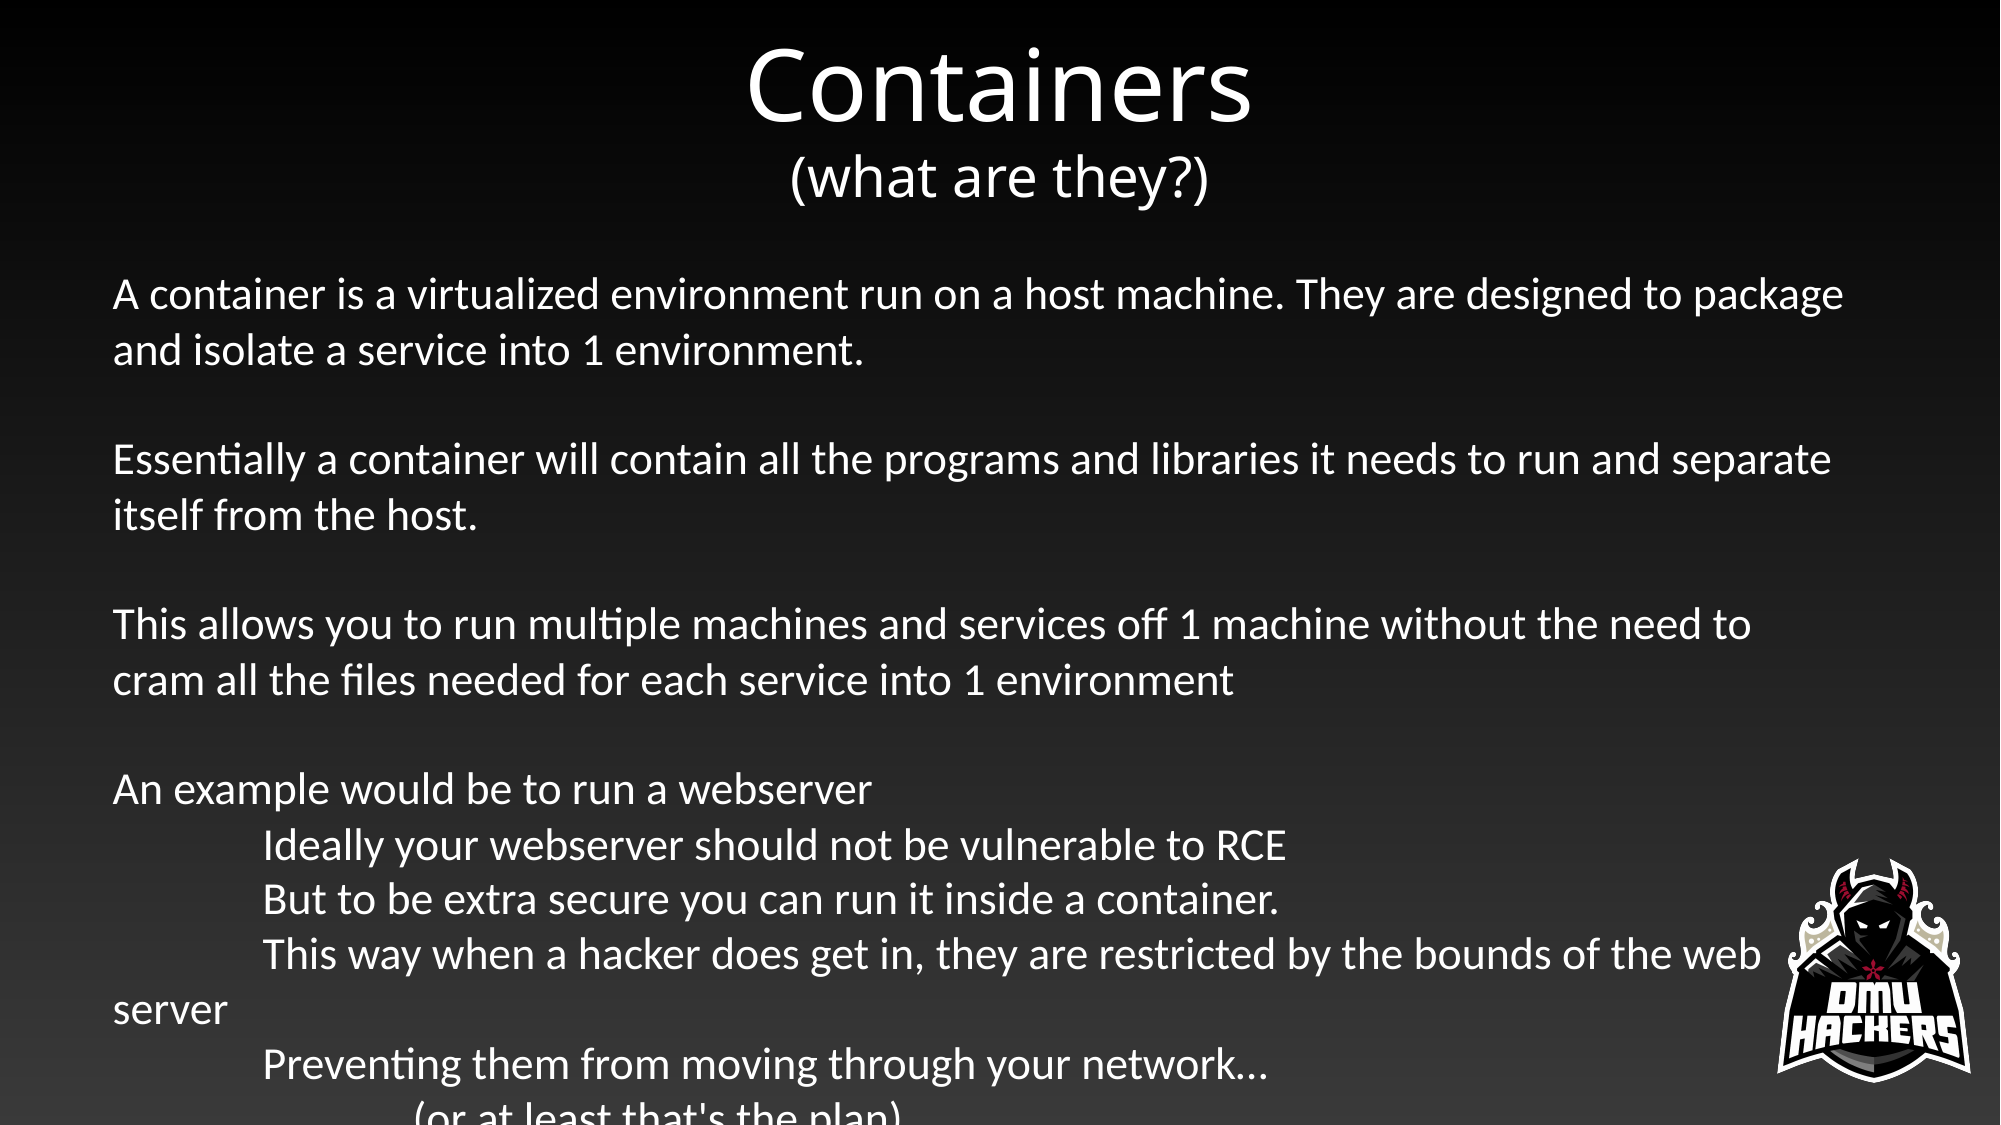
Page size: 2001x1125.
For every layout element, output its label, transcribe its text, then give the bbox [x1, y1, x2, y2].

text_box A container is a virtualized environment run on a host machine. They are designed to package and isolate a service into 1 environment. Essentially a container will contain all the programs and libraries it needs to run and separate itself from the host. This allows you to run multiple machines and services off 1 machine without the need to cram all the files needed for each service into 1 environment An example would be to run a webserver Ideally your webserver should not be vulnerable to RCE But to be extra secure you can run it inside a container. This way when a hacker does get in, they are restricted by the bounds of the web server Preventing them from moving through your network… (or at least that's the plan) [97, 249, 1866, 1125]
text_box Containers (what are they?) [31, 23, 1969, 206]
picture [1777, 858, 1971, 1083]
